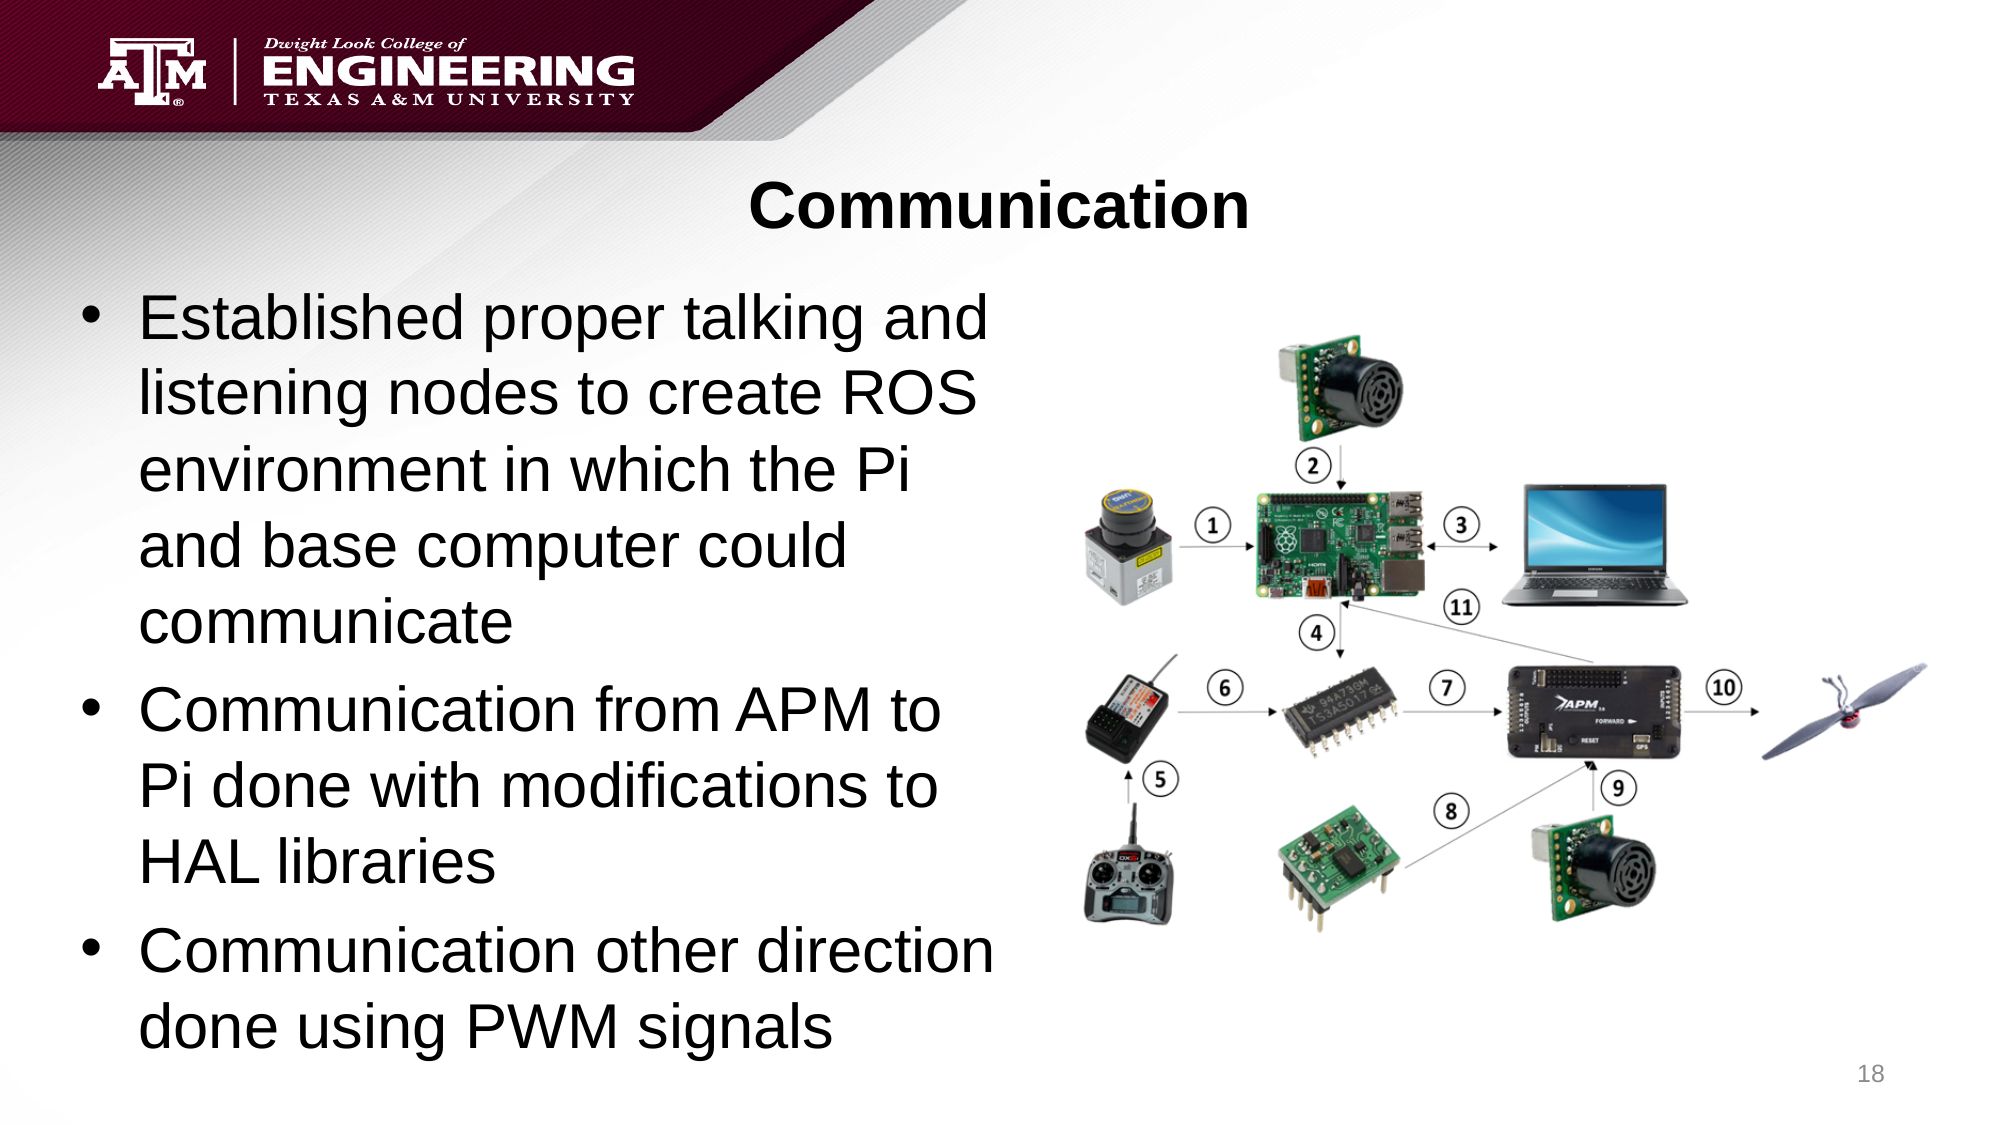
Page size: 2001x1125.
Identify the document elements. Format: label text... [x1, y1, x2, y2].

list Established proper talking and listening nodes to create ROS environment in which the Pi and base computer could communicate Communication from APM to Pi done with modifications to HAL libraries Communication other direction done using PWM signals [65, 268, 1019, 1103]
title Communication [99, 136, 1900, 269]
picture [0, 0, 2001, 1125]
slide_number 18 [1433, 1042, 1900, 1103]
